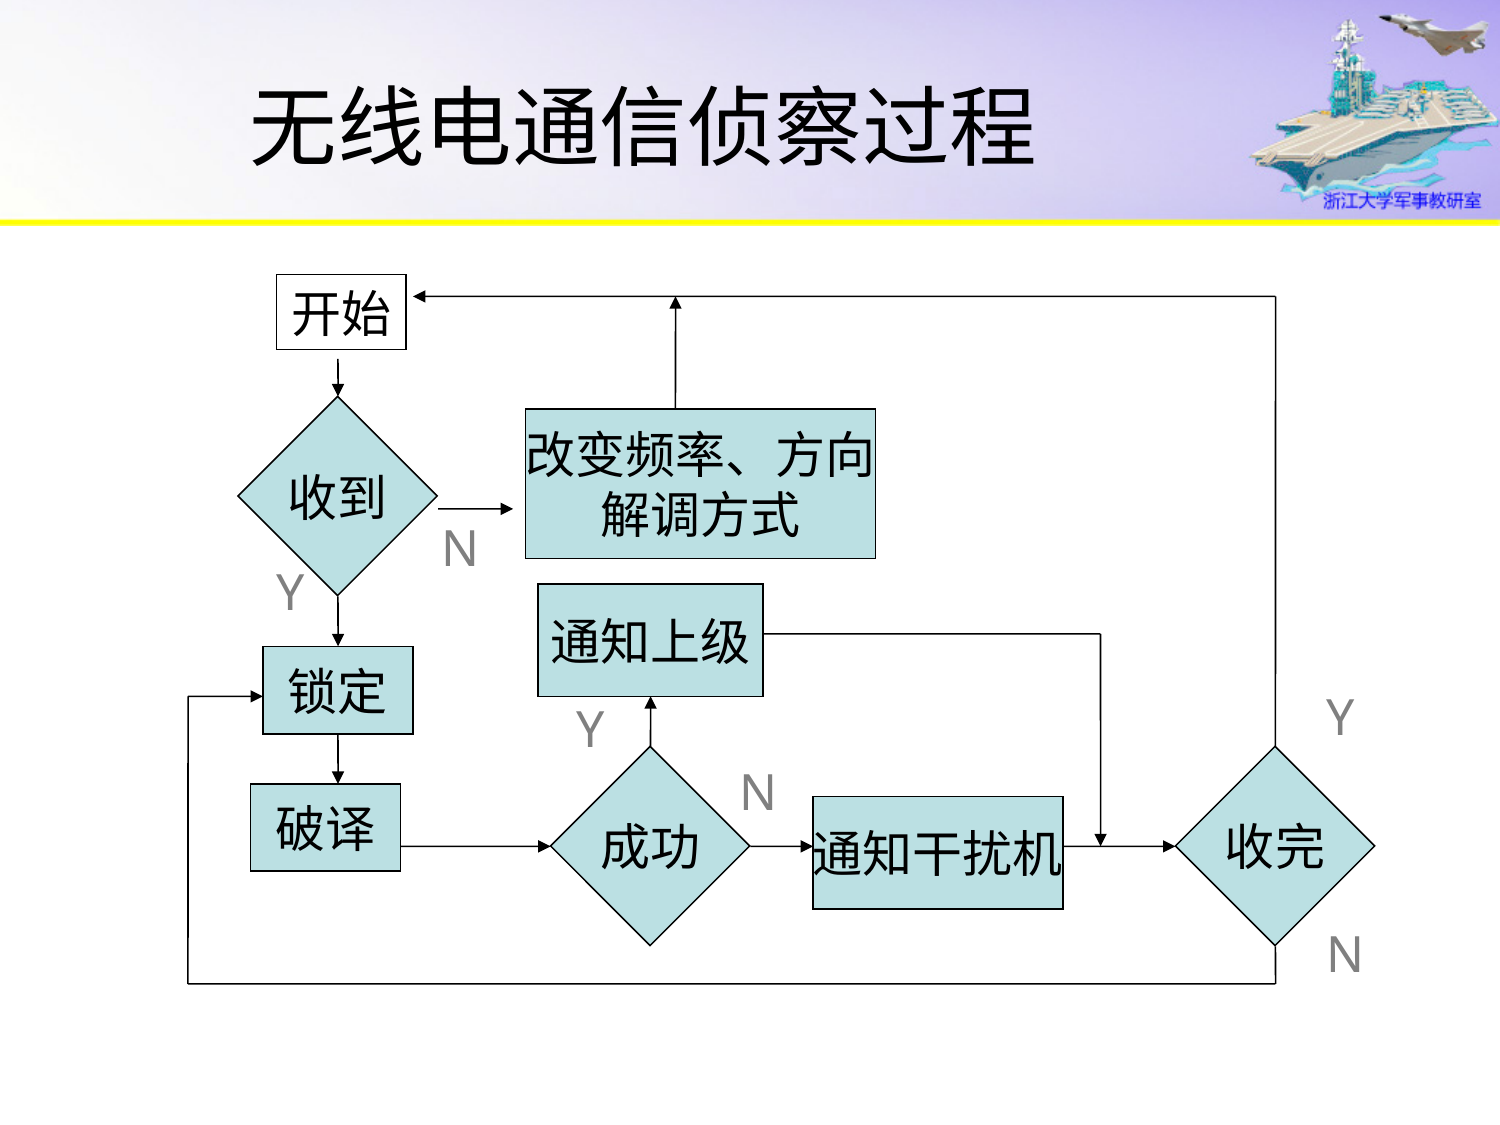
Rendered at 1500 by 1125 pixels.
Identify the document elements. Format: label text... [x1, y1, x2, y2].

text_box [1101, 840, 1176, 853]
text_box [400, 840, 551, 853]
text_box Y [1311, 678, 1370, 753]
text_box 改变频率、方向 解调方式 [525, 408, 876, 559]
text_box 成功 [550, 746, 750, 946]
text_box [331, 358, 345, 397]
text_box [644, 696, 657, 747]
text_box 通知上级 [537, 583, 763, 697]
text_box N [427, 508, 495, 584]
text_box N [724, 753, 793, 828]
picture [0, 0, 1500, 226]
text_box 收到 [237, 396, 438, 596]
text_box [187, 690, 263, 703]
text_box [331, 733, 345, 784]
text_box [1094, 633, 1107, 847]
title 无线电通信侦察过程 [29, 30, 1259, 219]
text_box N [1311, 915, 1380, 991]
text_box 通知干扰机 [813, 796, 1063, 909]
text_box [412, 290, 675, 303]
text_box [495, 502, 514, 516]
text_box 开始 [276, 274, 407, 350]
text_box 收完 [1175, 746, 1375, 946]
text_box Y [261, 553, 320, 628]
text_box [669, 296, 682, 409]
text_box 破译 [250, 783, 401, 872]
text_box [750, 840, 814, 853]
text_box 锁定 [262, 646, 413, 734]
text_box [331, 596, 345, 647]
text_box Y [561, 690, 620, 766]
